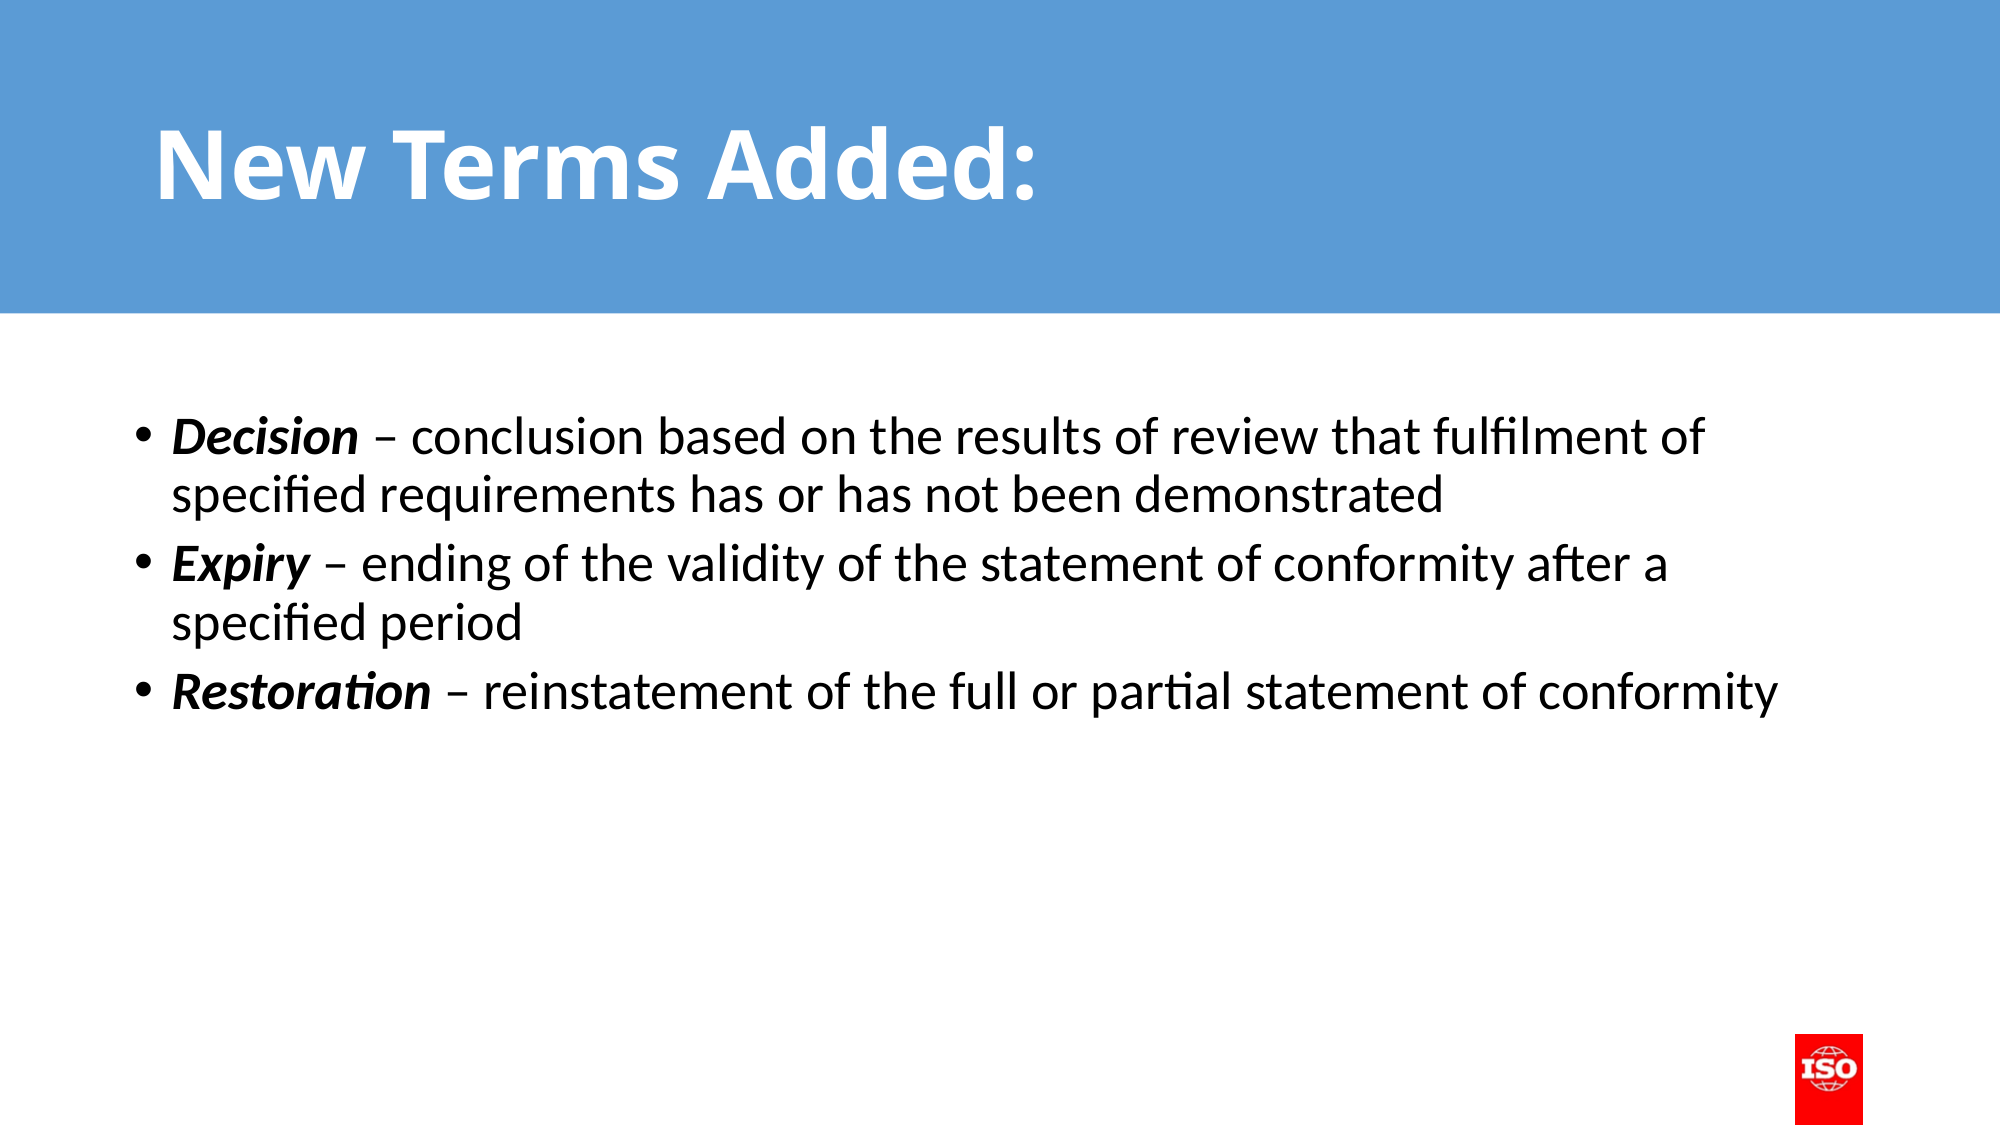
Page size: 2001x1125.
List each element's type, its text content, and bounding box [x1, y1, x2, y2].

title New Terms Added: [137, 59, 1863, 278]
list Decision – conclusion based on the results of review that fulfilment of specified requirements has or has not been demonstrated Expiry – ending of the validity of the statement of conformity after a specified period Restoration – reinstatement of the full or partial statement of conformity [44, 399, 1889, 1014]
picture [1795, 1034, 1863, 1125]
text_box [0, 0, 2000, 314]
